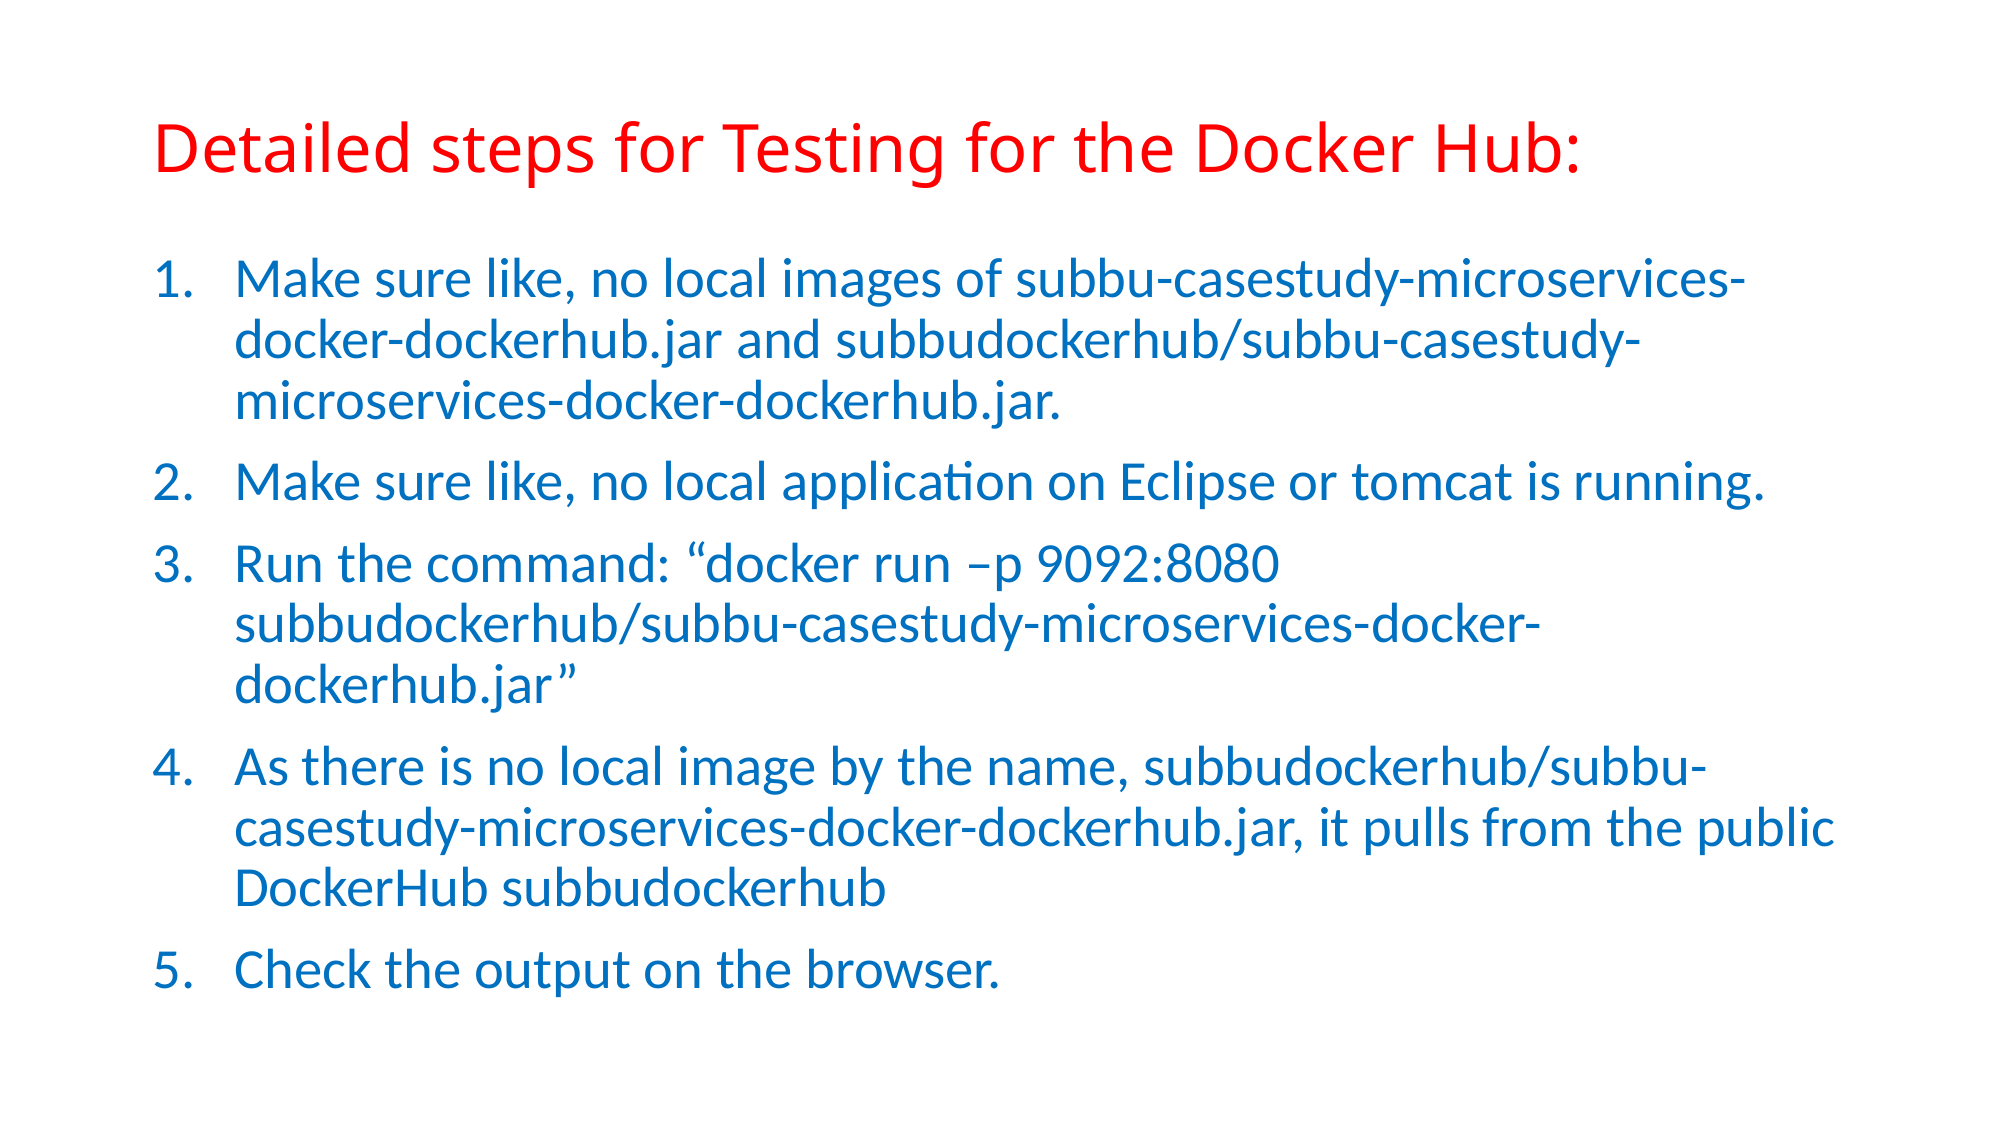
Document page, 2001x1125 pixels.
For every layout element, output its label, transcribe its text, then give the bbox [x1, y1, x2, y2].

title Detailed steps for Testing for the Docker Hub: [137, 59, 1863, 241]
list Make sure like, no local images of subbu-casestudy-microservices-docker-dockerhub.jar and subbudockerhub/subbu-casestudy-microservices-docker-dockerhub.jar. Make sure like, no local application on Eclipse or tomcat is running. Run the command: “docker run –p 9092:8080 subbudockerhub/subbu-casestudy-microservices-docker-dockerhub.jar” As there is no local image by the name, subbudockerhub/subbu-casestudy-microservices-docker-dockerhub.jar, it pulls from the public DockerHub subbudockerhub Check the output on the browser. [137, 241, 1863, 1014]
